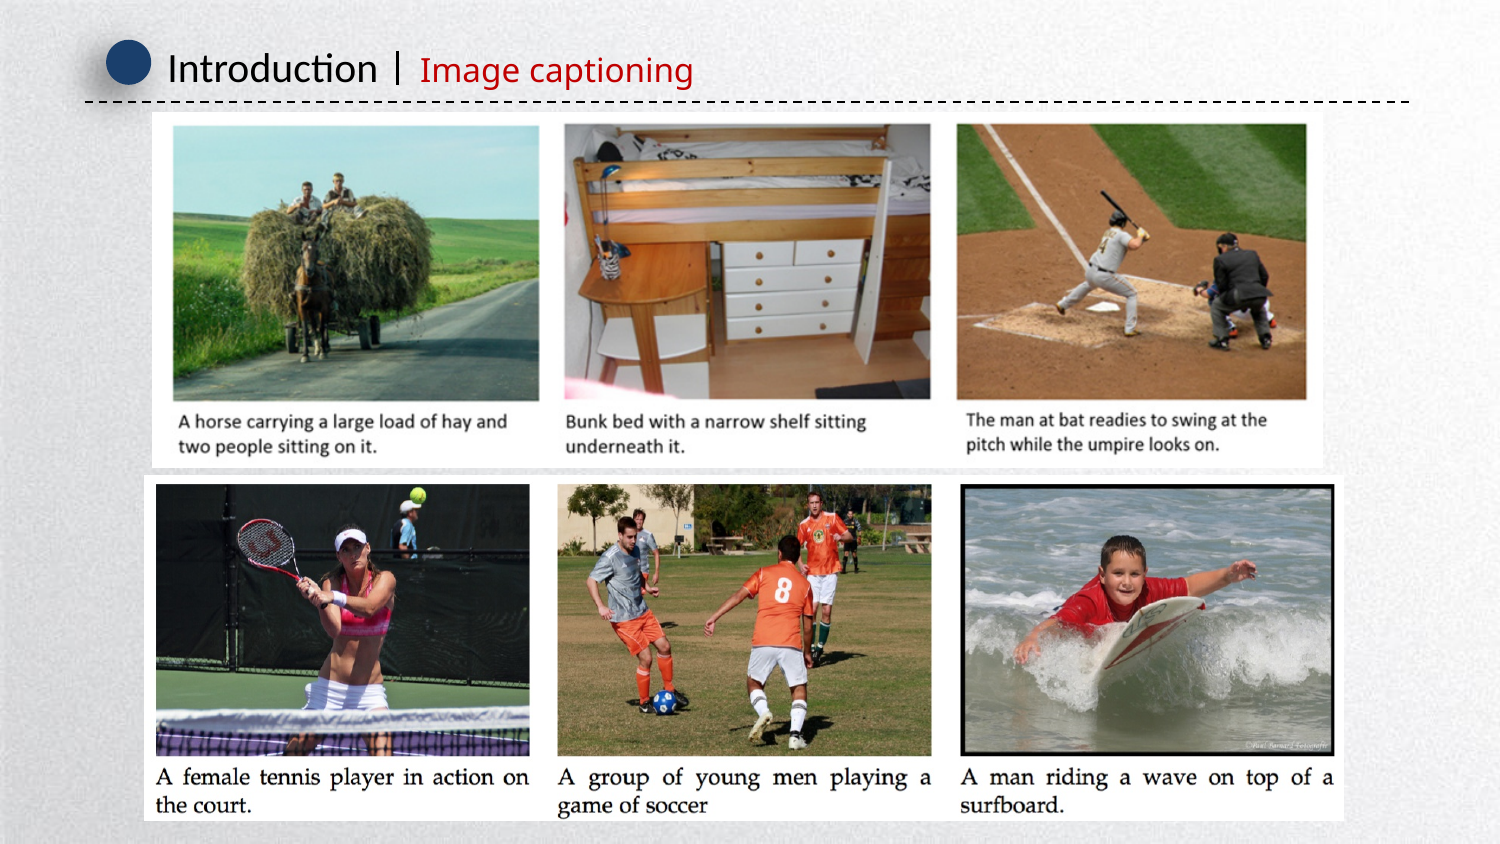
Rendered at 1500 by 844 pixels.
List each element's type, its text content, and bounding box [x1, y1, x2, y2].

text_box [104, 37, 152, 87]
text_box Introduction [152, 33, 394, 99]
picture [0, 0, 1500, 844]
text_box Image captioning [405, 41, 710, 97]
